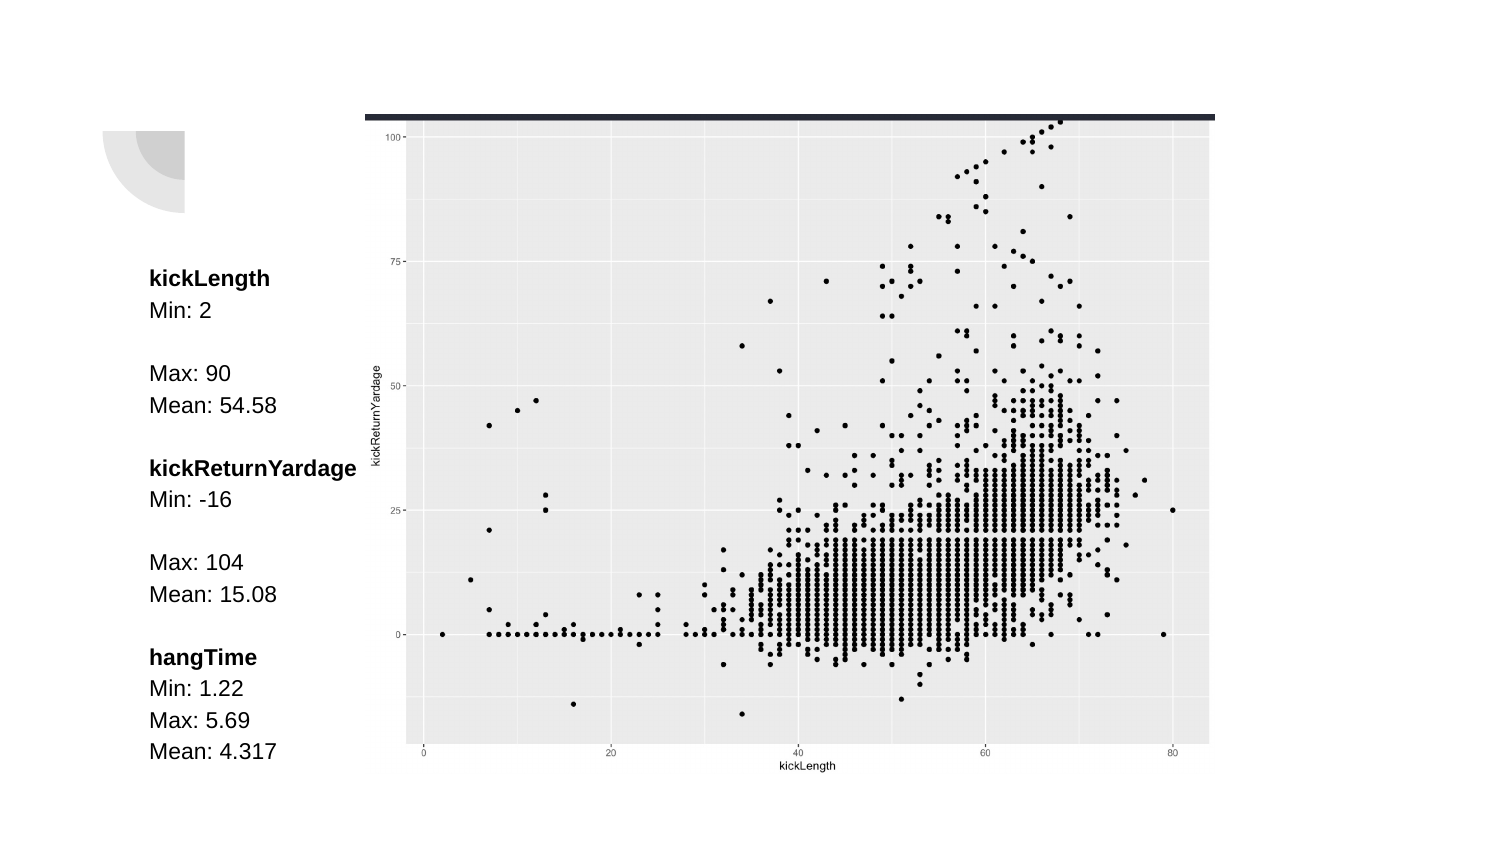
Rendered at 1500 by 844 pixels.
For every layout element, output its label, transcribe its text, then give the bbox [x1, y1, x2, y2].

picture [364, 114, 1215, 774]
text_box kickLength Min: 2 Max: 90 Mean: 54.58 kickReturnYardage Min: -16 Max: 104 Mean: 15.08 hangTime Min: 1.22 Max: 5.69 Mean: 4.317 [134, 244, 1338, 815]
